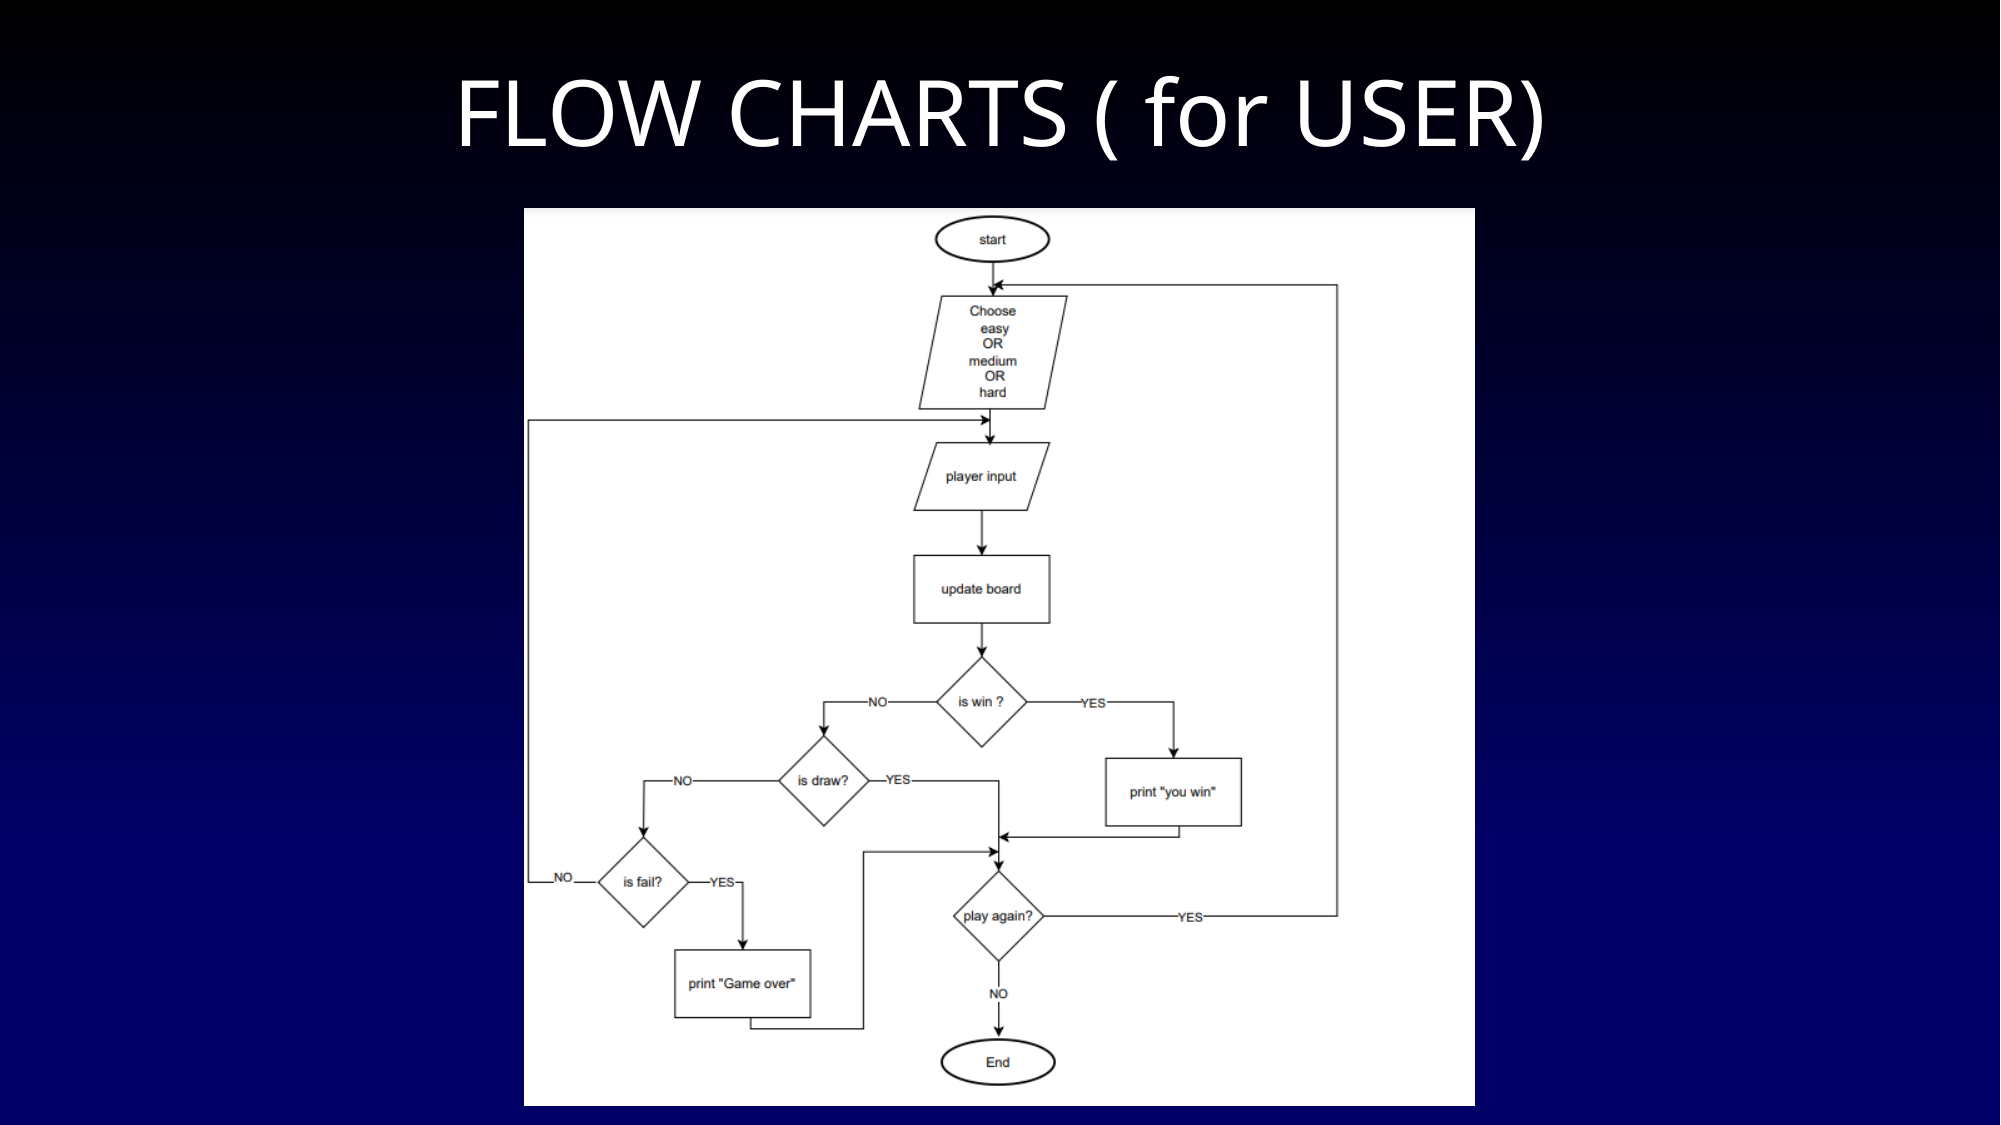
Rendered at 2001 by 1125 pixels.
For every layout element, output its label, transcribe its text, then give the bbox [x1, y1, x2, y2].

text_box FLOW CHARTS ( for USER) [137, 59, 1863, 209]
picture [524, 208, 1475, 1106]
